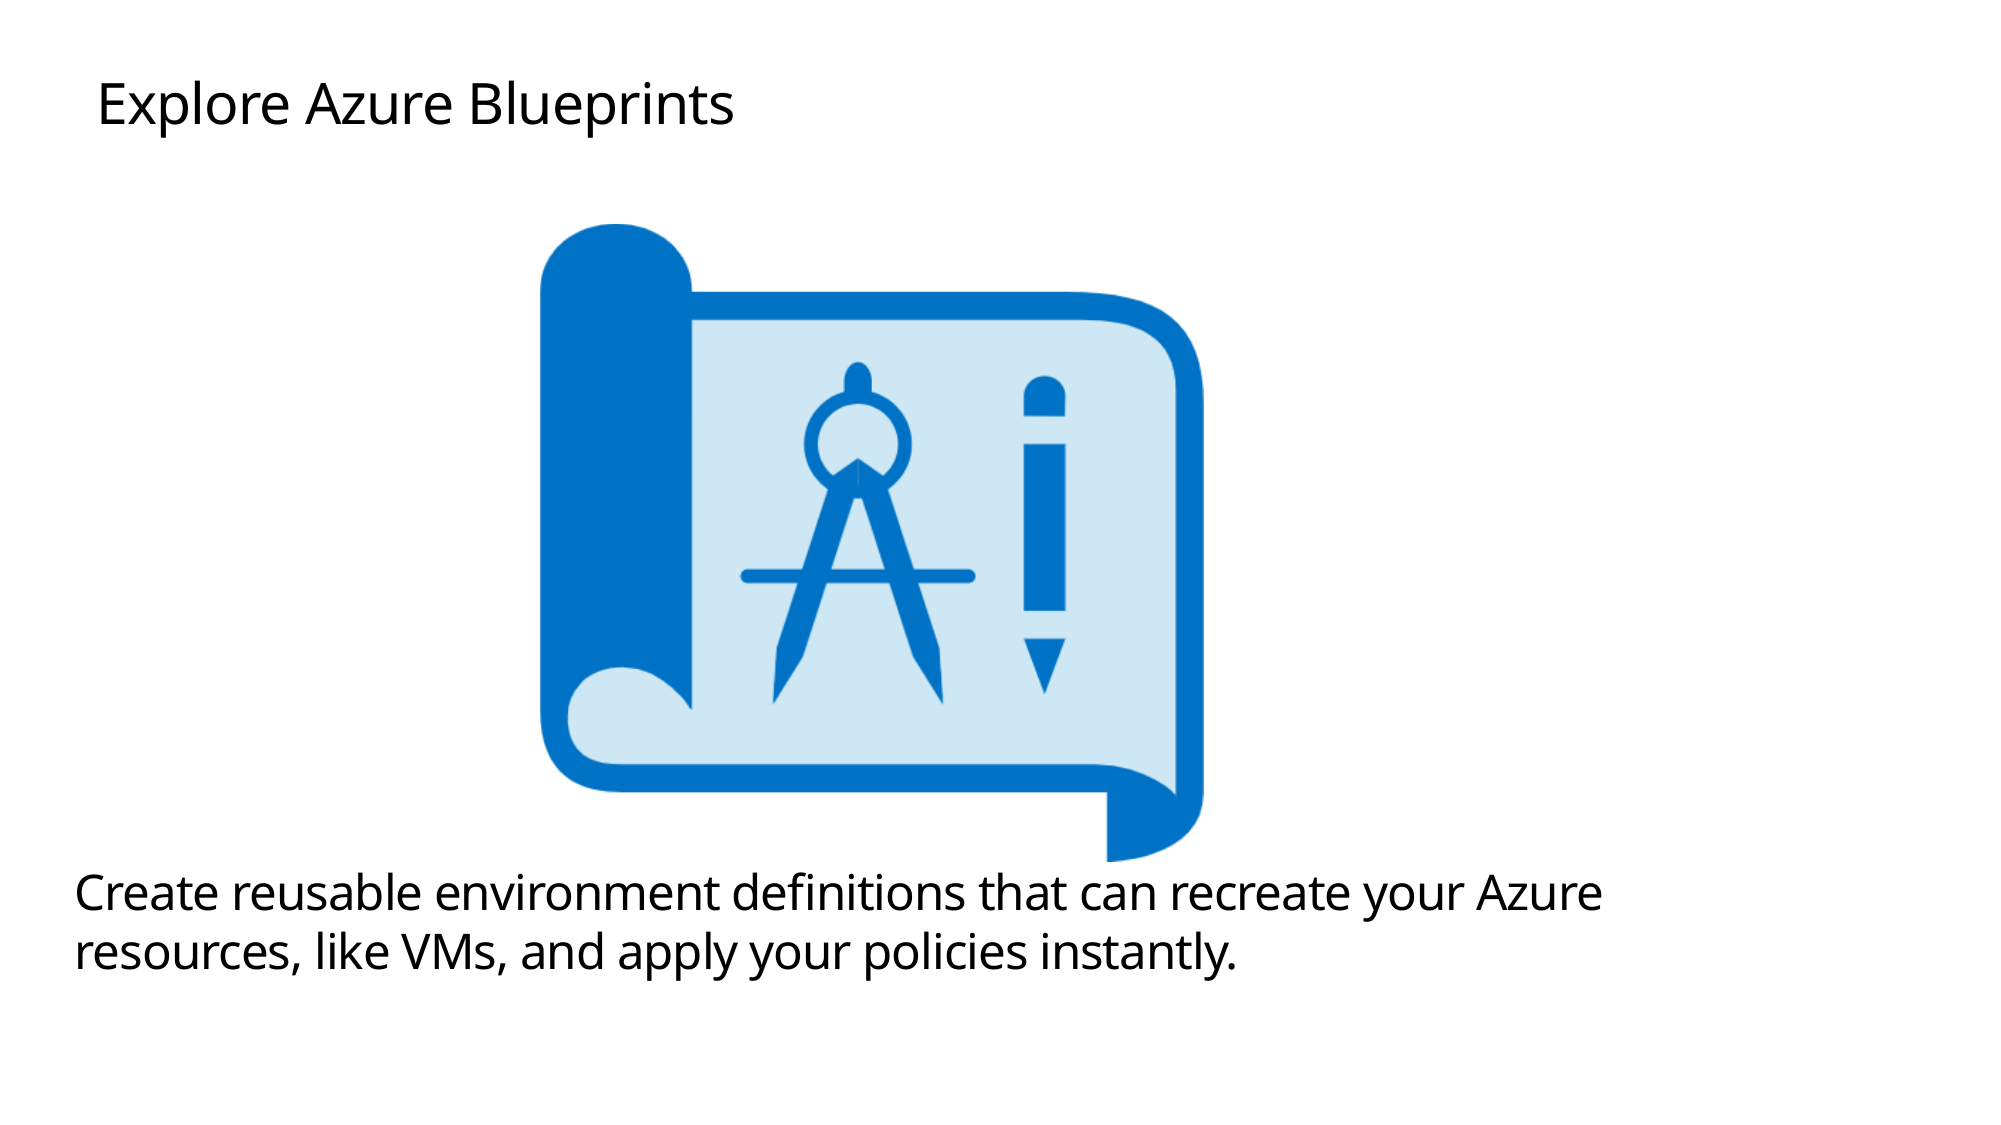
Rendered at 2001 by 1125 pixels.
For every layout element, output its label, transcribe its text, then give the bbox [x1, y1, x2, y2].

picture [540, 224, 1204, 862]
list Create reusable environment definitions that can recreate your Azure resources, like VMs, and apply your policies instantly. [74, 861, 1789, 1011]
title Explore Azure Blueprints [96, 75, 1904, 166]
